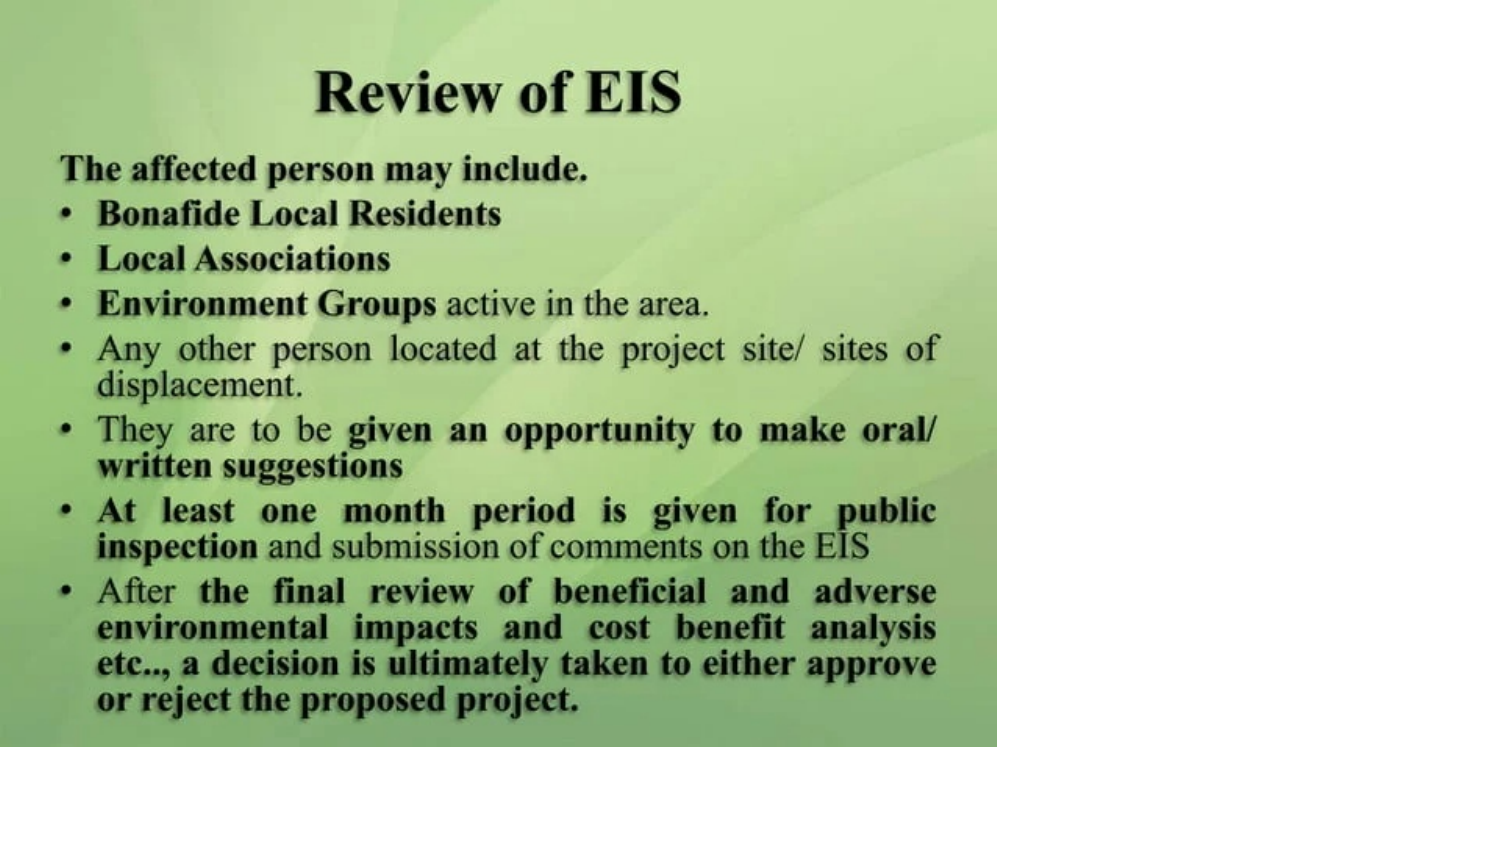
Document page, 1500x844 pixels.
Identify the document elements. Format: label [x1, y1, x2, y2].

picture [0, 0, 997, 748]
